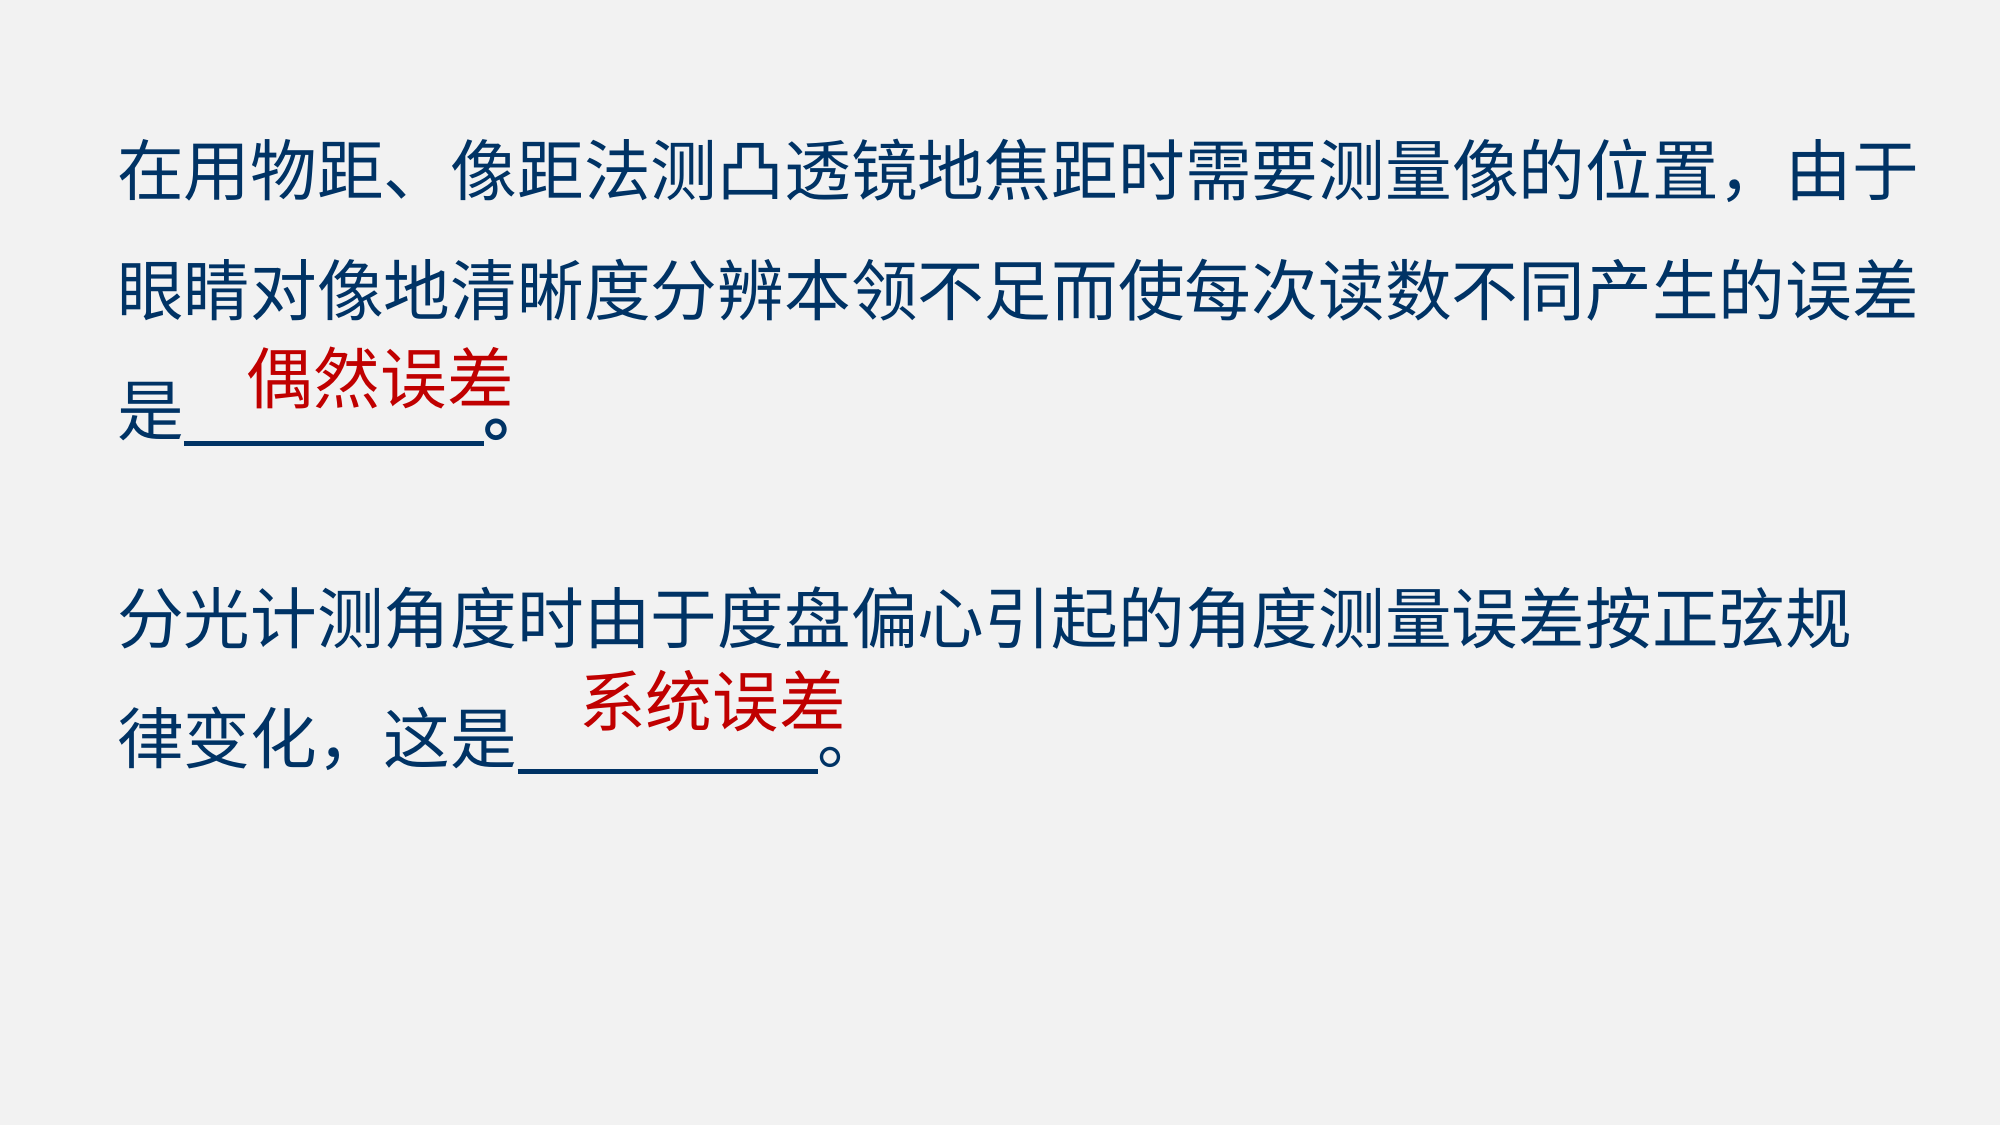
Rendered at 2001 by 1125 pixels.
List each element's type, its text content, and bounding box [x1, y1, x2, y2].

text_box 偶然误差 [232, 329, 625, 425]
text_box 在用物距、像距法测凸透镜地焦距时需要测量像的位置，由于眼睛对像地清晰度分辨本领不足而使每次读数不同产生的误差是 。 [102, 81, 1941, 457]
text_box 分光计测角度时由于度盘偏心引起的角度测量误差按正弦规律变化，这是 。 [102, 529, 1898, 785]
